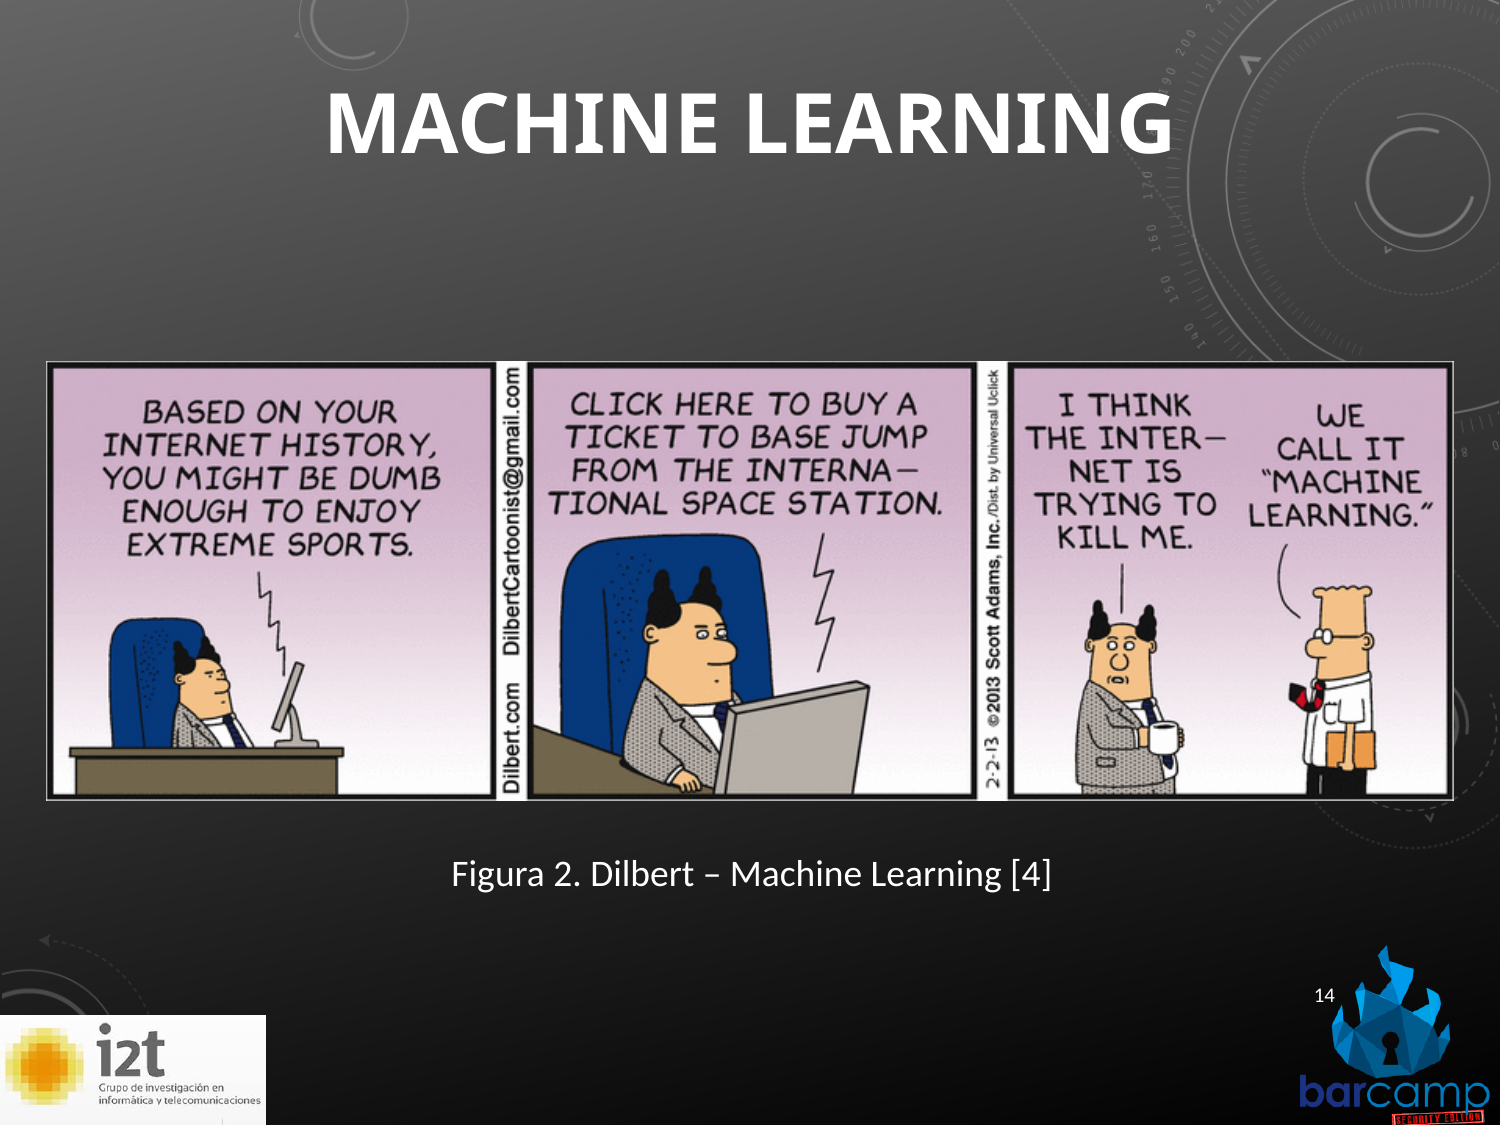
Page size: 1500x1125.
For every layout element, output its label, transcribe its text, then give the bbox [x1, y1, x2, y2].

text_box MACHINE LEARNING [0, 1, 1500, 241]
picture [2, 241, 1499, 842]
text_box Figura 2. Dilbert – Machine Learning [4] [0, 842, 1500, 902]
picture [0, 902, 1500, 1125]
